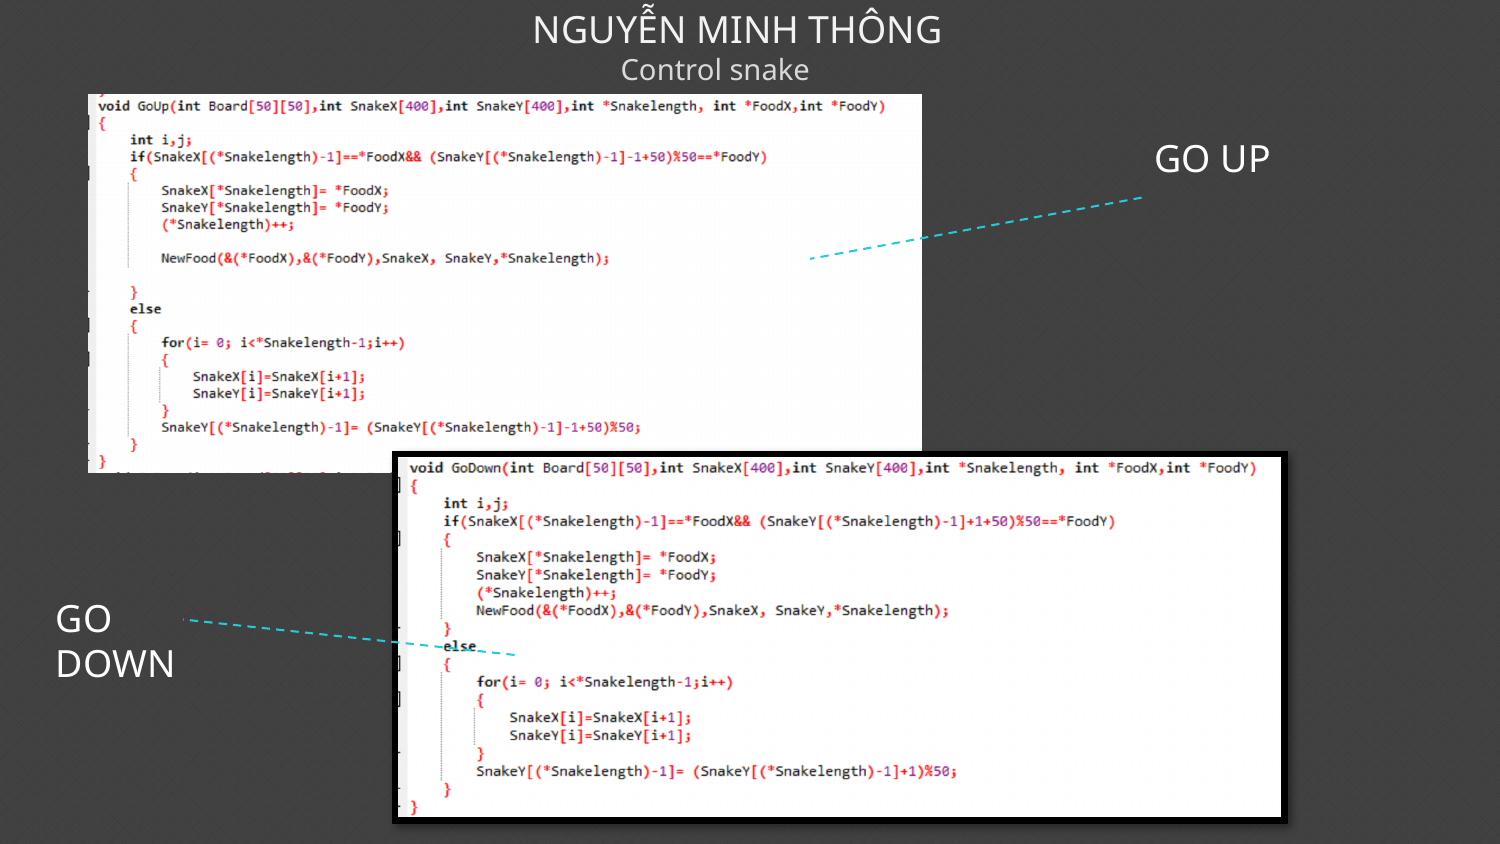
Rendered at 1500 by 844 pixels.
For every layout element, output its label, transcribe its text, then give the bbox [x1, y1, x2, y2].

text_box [182, 619, 515, 656]
picture [0, 0, 1500, 844]
text_box NGUYỄN MINH THÔNG [518, 0, 1023, 59]
text_box GO DOWN [41, 587, 243, 692]
text_box GO UP [1139, 127, 1375, 187]
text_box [809, 197, 1142, 259]
text_box Control snake [605, 43, 935, 94]
